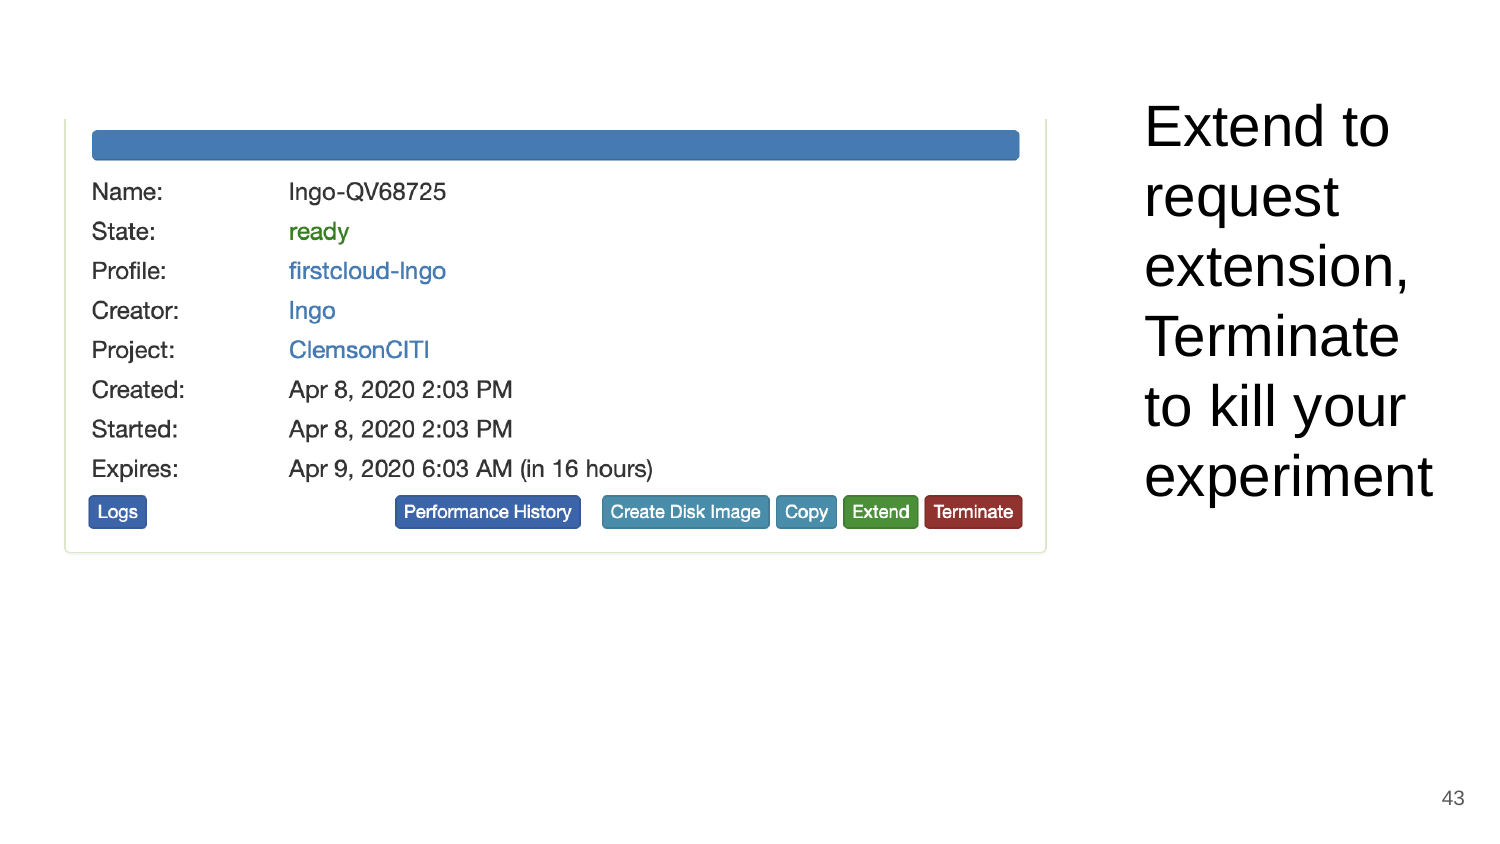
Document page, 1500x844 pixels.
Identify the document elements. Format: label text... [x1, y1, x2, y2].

picture [50, 119, 1070, 565]
title Extend to request extension, Terminate to kill your experiment [1129, 72, 1449, 167]
slide_number 43 [1389, 764, 1480, 830]
